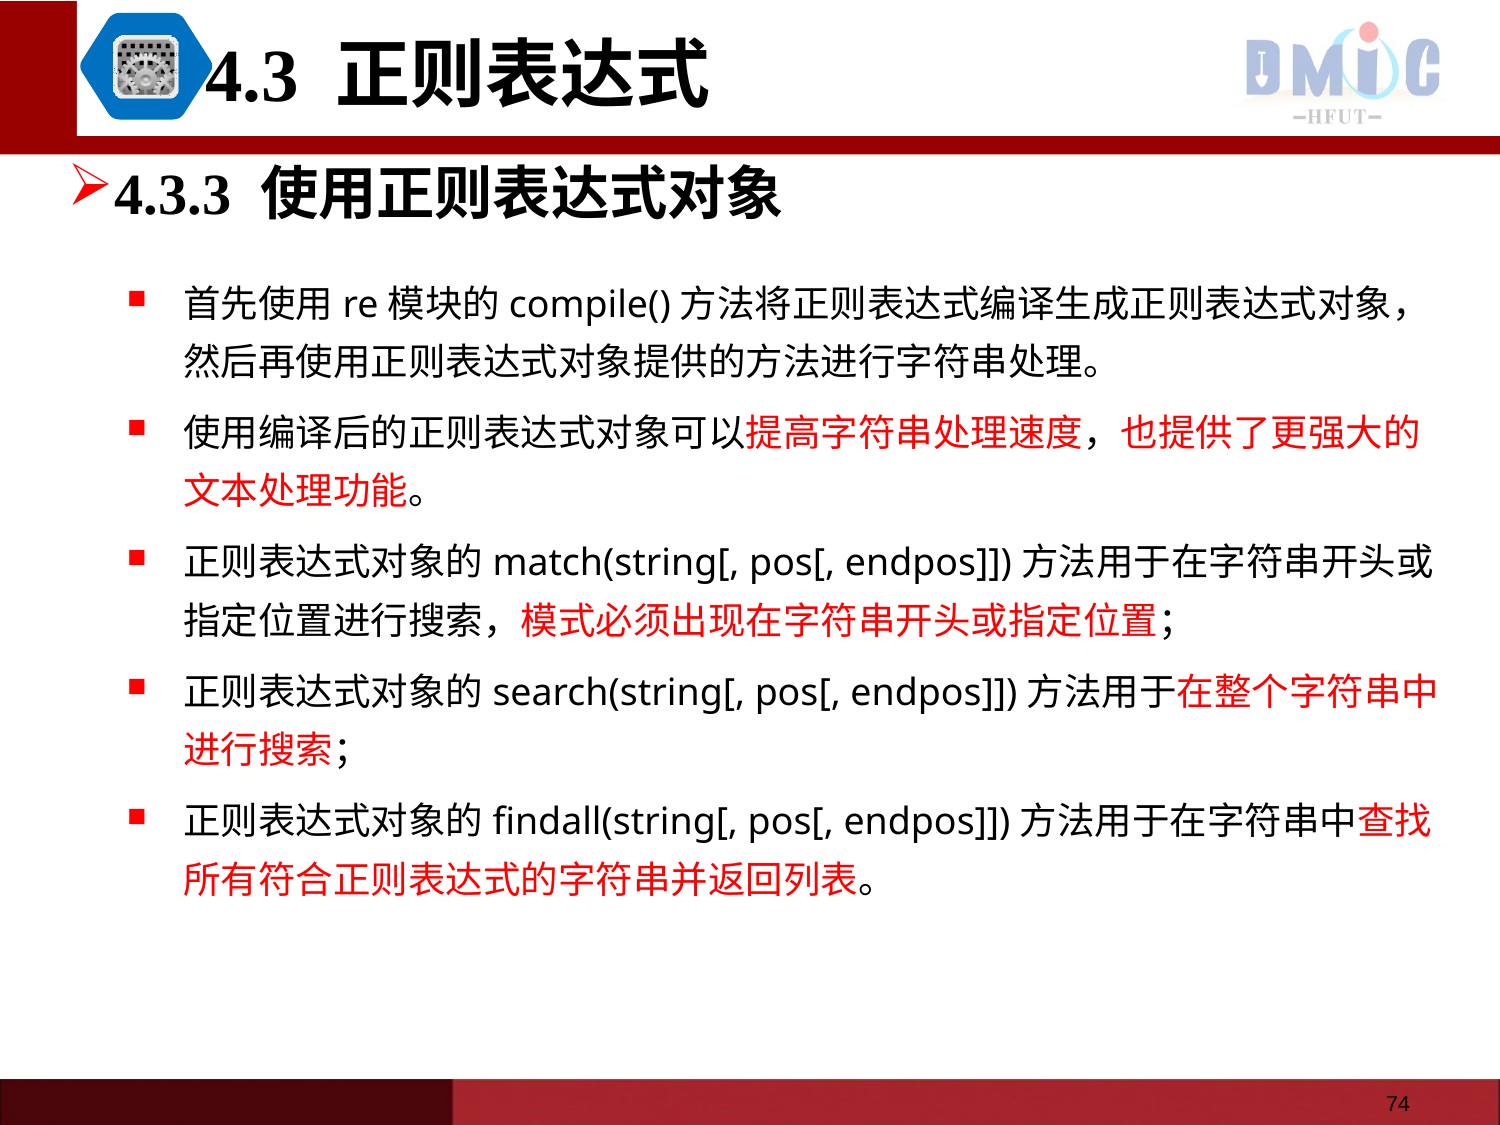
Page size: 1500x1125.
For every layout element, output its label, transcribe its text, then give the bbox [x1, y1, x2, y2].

text_box 4.3.3 使用正则表达式对象 [53, 149, 981, 234]
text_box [1210, 21, 1472, 132]
slide_number 74 [1074, 1081, 1425, 1119]
list 首先使用re模块的compile()方法将正则表达式编译生成正则表达式对象，然后再使用正则表达式对象提供的方法进行字符串处理。 使用编译后的正则表达式对象可以提高字符串处理速度，也提供了更强大的文本处理功能。 正则表达式对象的match(string[, pos[, endpos]])方法用于在字符串开头或指定位置进行搜索，模式必须出现在字符串开头或指定位置； 正则表达式对象的search(string[, pos[, endpos]])方法用于在整个字符串中进行搜索； 正则表达式对象的findall(string[, pos[, endpos]])方法用于在字符串中查找所有符合正则表达式的字符串并返回列表。 [111, 258, 1463, 1027]
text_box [79, 12, 822, 126]
picture [0, 1079, 1500, 1125]
